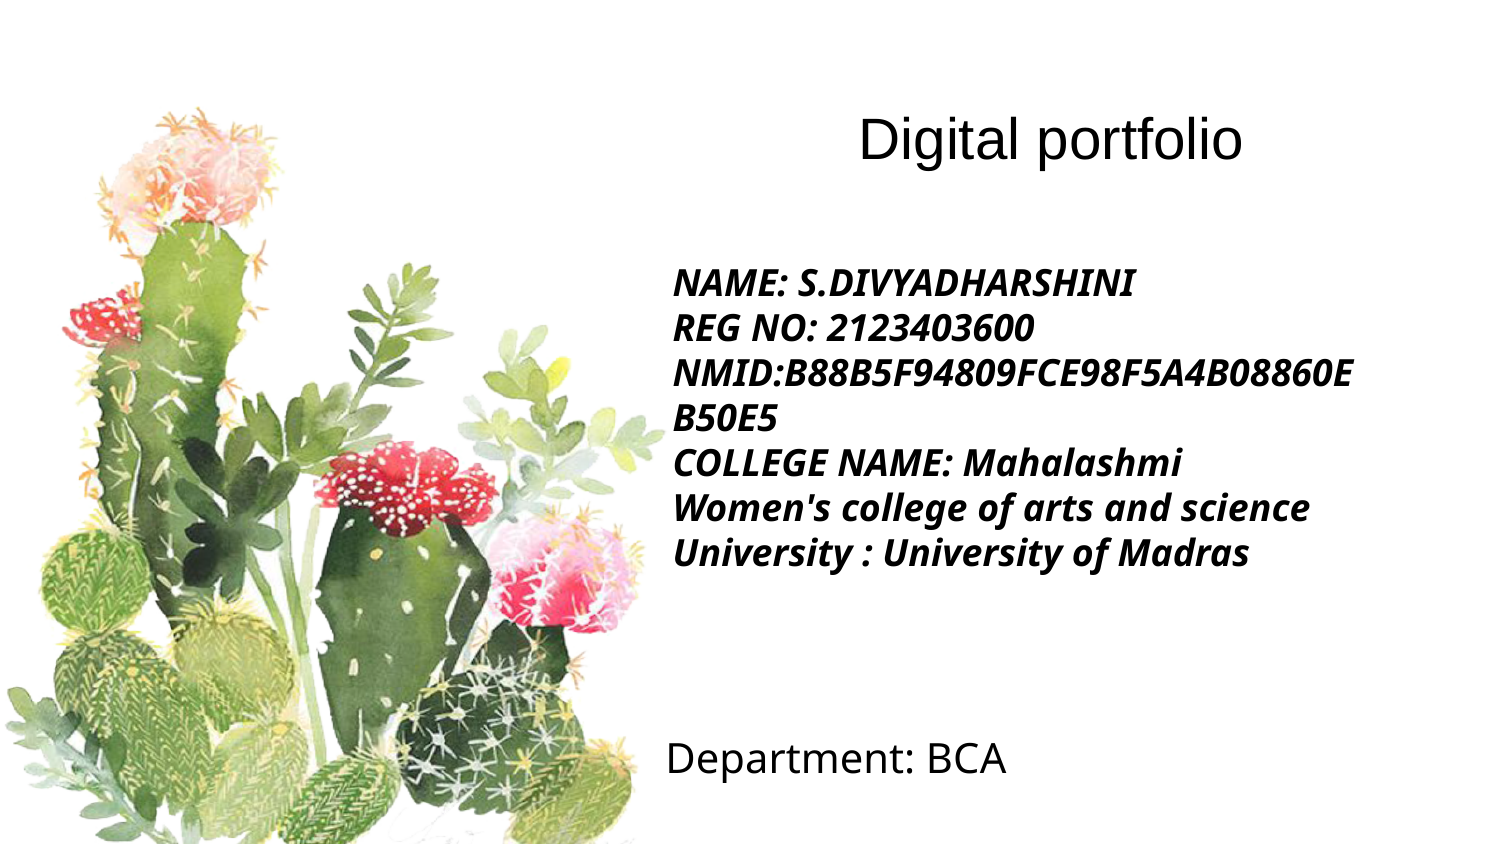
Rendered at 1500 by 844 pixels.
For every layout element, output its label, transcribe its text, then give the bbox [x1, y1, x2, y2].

text_box NAME: S.DIVYADHARSHINI REG NO: 2123403600 NMID:B88B5F94809FCE98F5A4B08860EB50E5 COLLEGE NAME: Mahalashmi Women's college of arts and science University : University of Madras [771, 251, 1374, 765]
text_box Department: BCA [771, 724, 1344, 789]
picture [0, 0, 775, 844]
text_box Digital portfolio [843, 94, 1500, 179]
